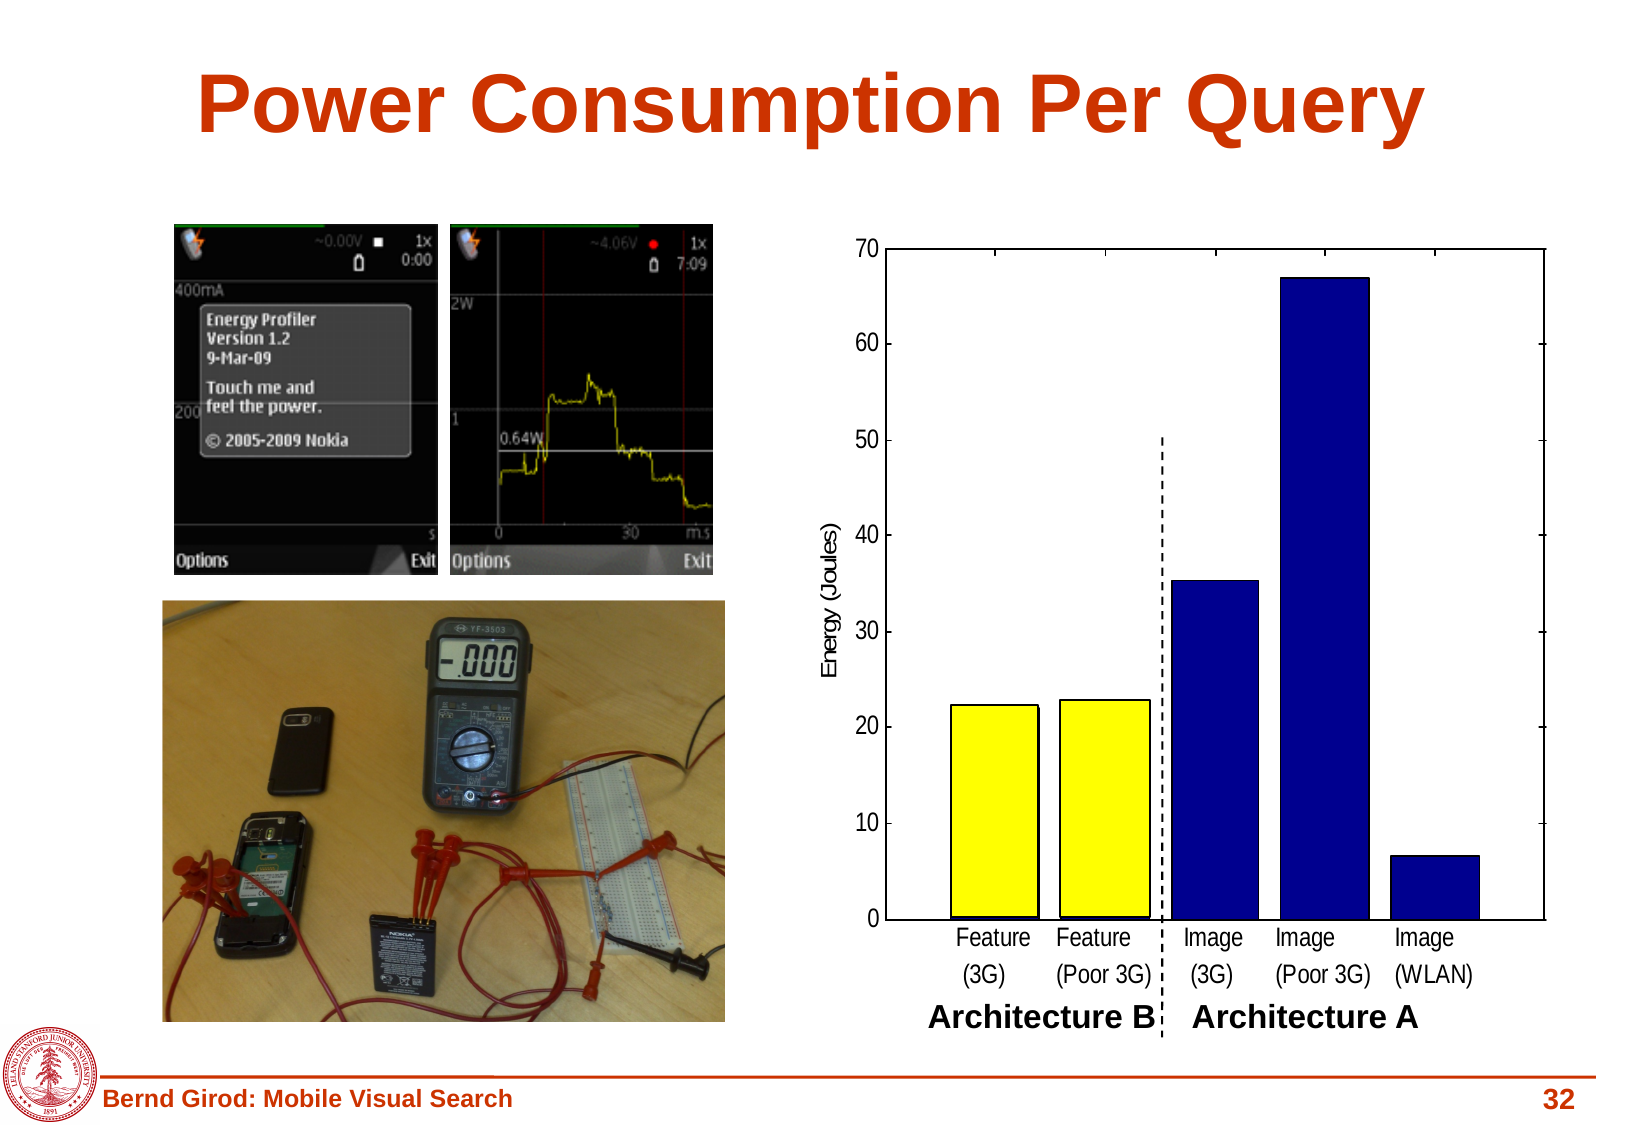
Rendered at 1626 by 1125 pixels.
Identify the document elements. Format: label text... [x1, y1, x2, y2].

picture [449, 224, 713, 576]
picture [655, 601, 724, 1022]
picture [775, 187, 1625, 1011]
text_box Architecture B Architecture A [912, 1019, 1435, 1043]
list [232, 529, 655, 1093]
picture [163, 601, 232, 1022]
title Power Consumption Per Query [121, 24, 1502, 157]
picture [174, 224, 438, 576]
picture [0, 1024, 100, 1125]
